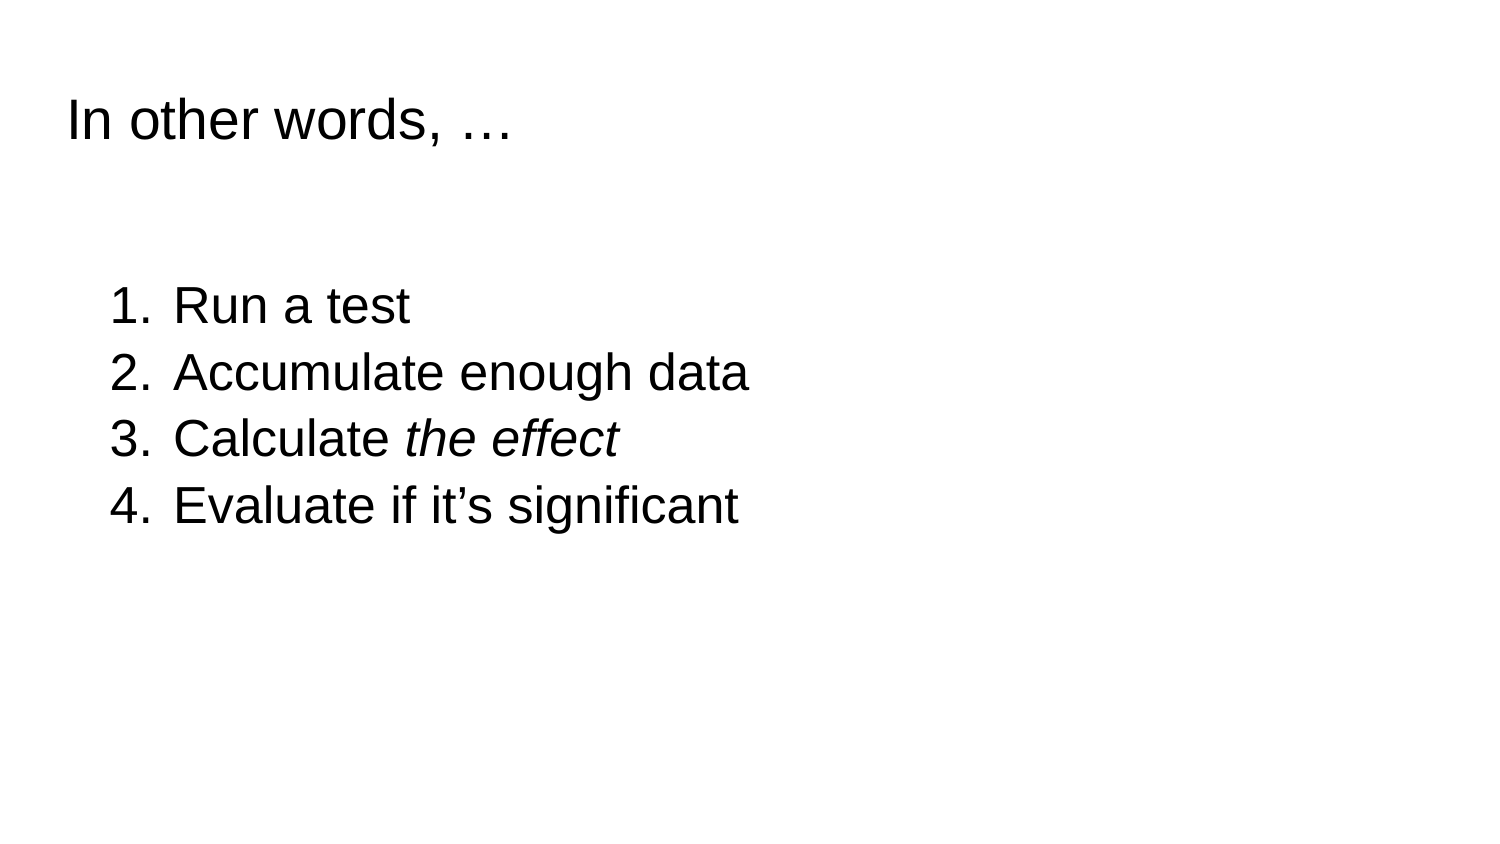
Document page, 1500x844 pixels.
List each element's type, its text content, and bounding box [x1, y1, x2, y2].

list Run a test Accumulate enough data Calculate the effect Evaluate if it’s significant [83, 252, 1278, 663]
title In other words, … [51, 72, 1449, 167]
